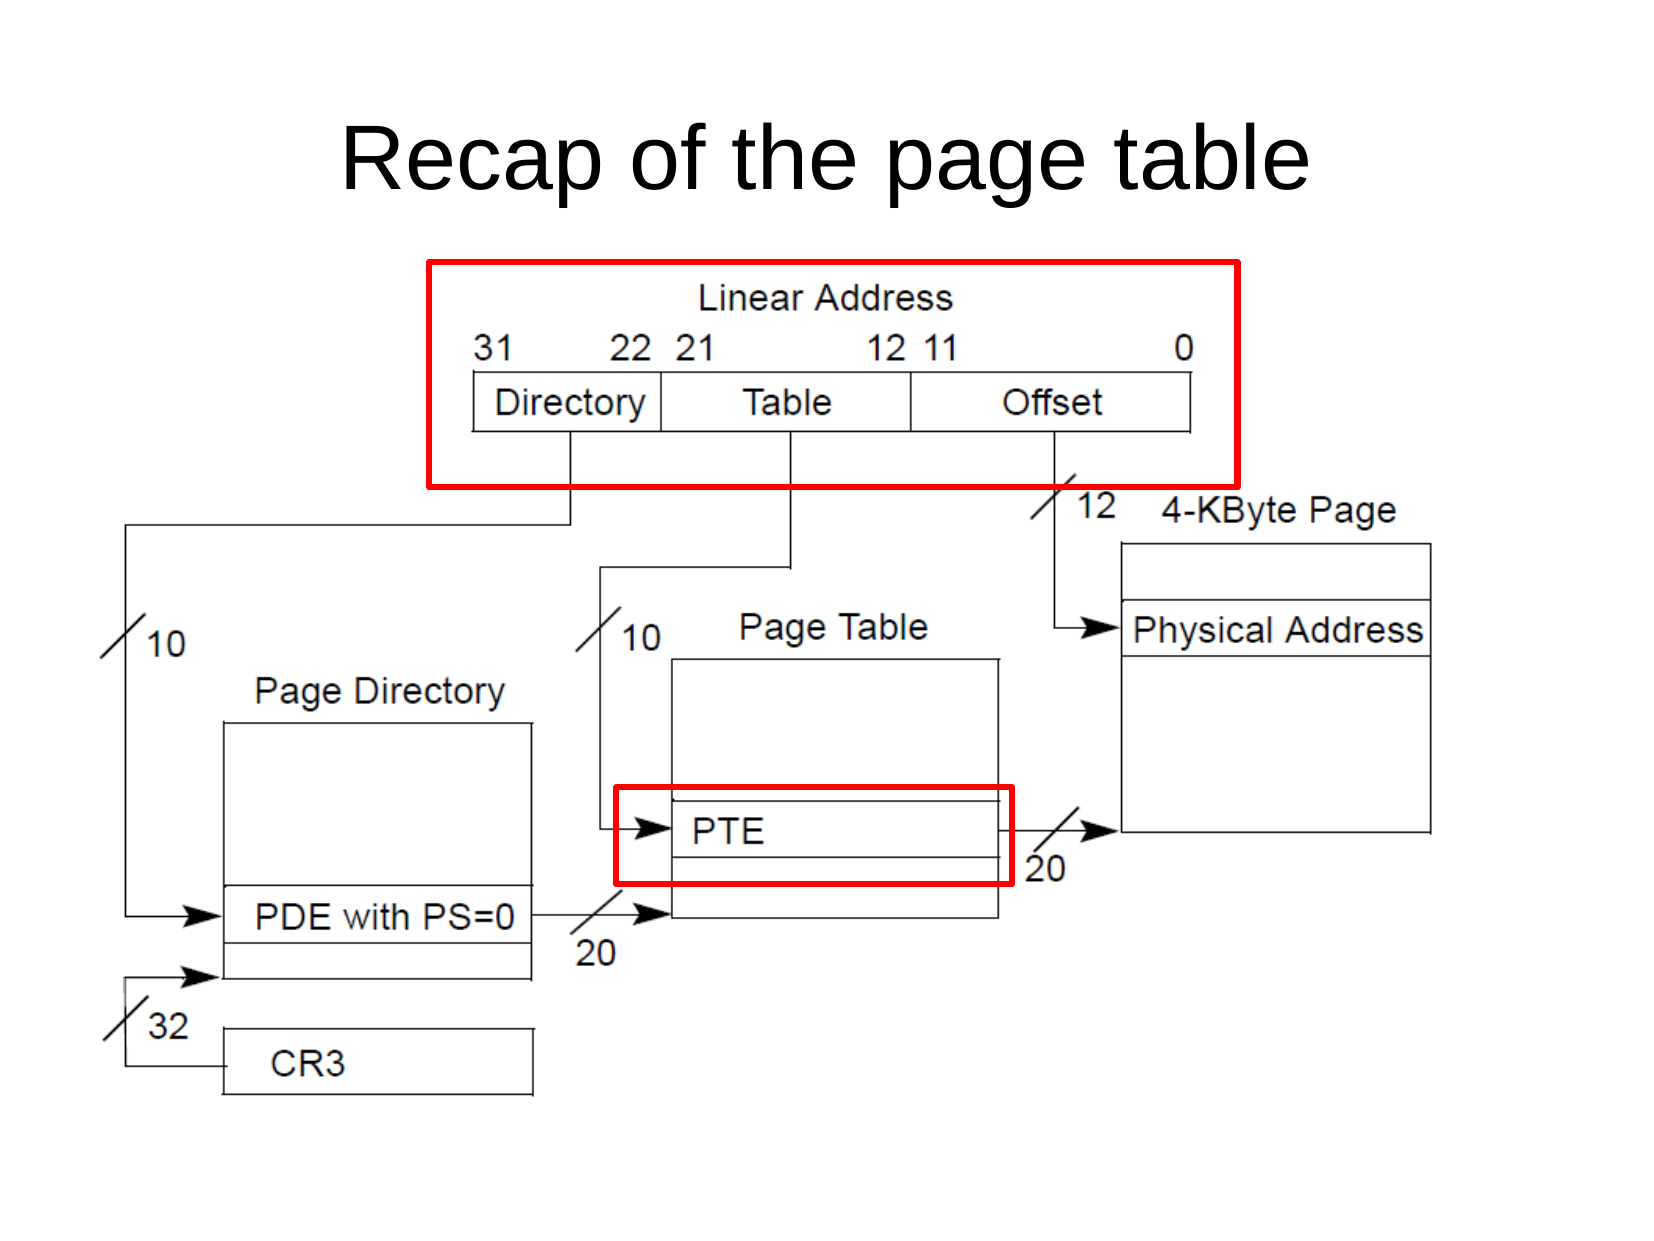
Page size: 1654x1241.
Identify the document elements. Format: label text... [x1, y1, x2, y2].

title Recap of the page table [82, 49, 1571, 257]
picture [74, 264, 1463, 1125]
